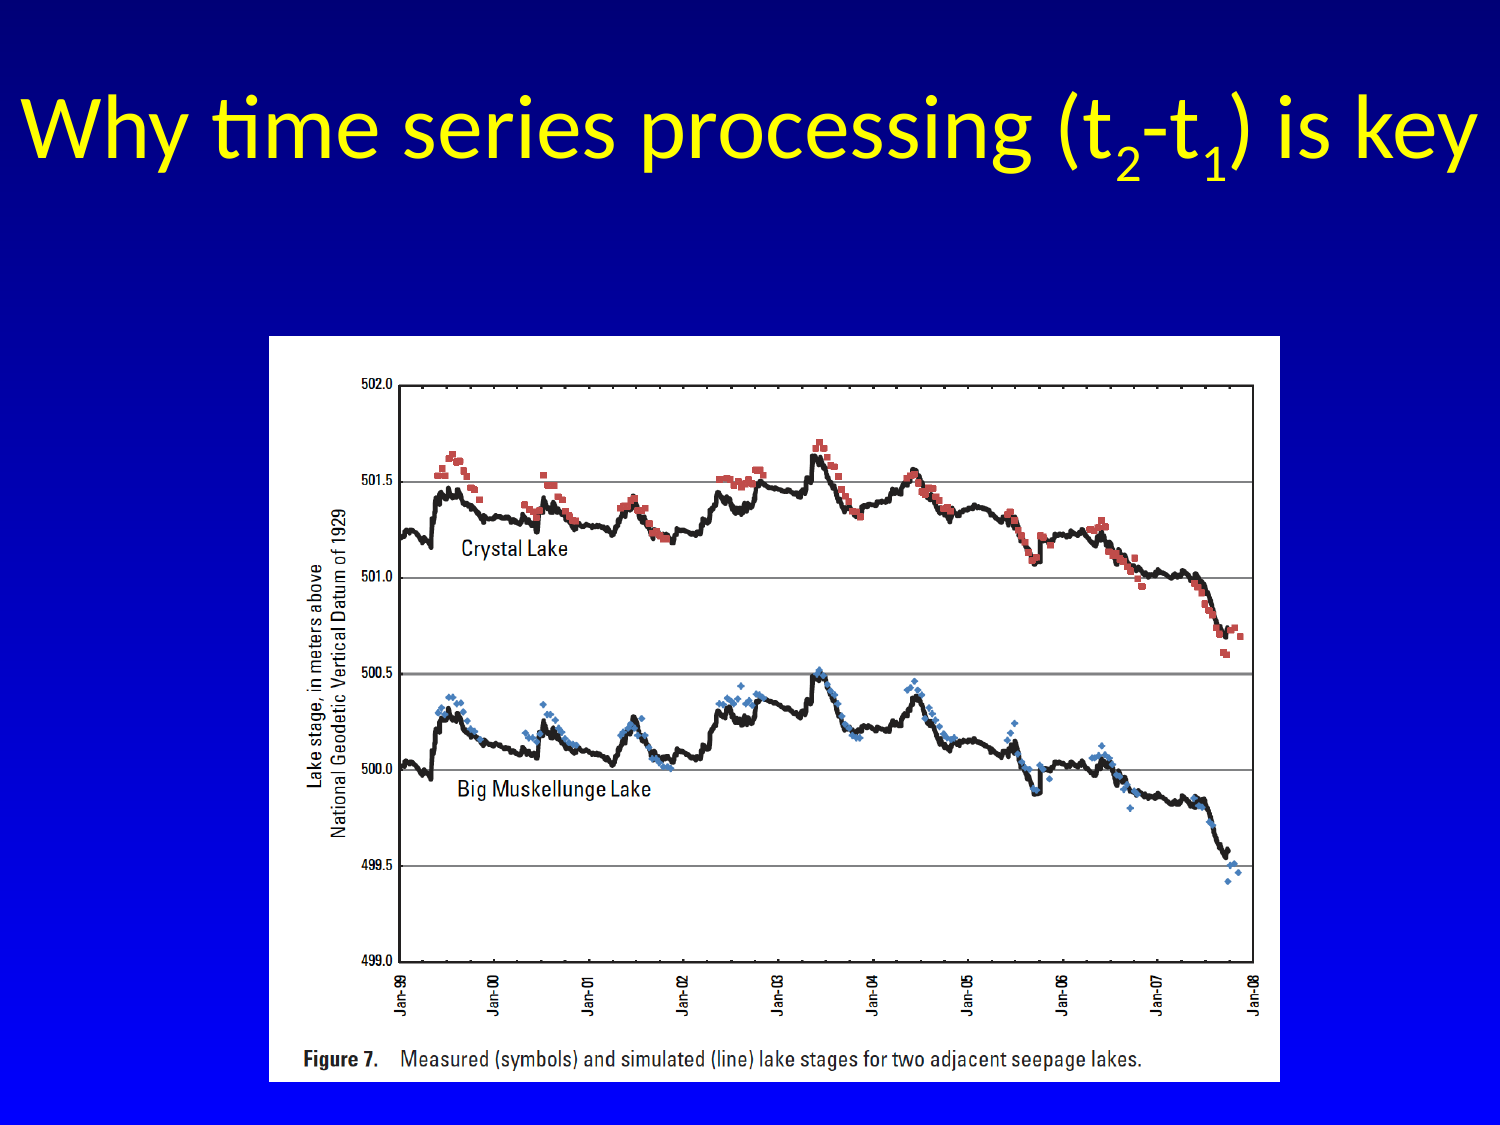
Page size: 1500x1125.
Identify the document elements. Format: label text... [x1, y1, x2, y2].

title Why time series processing (t2-t1) is key [0, 90, 1500, 279]
picture [269, 335, 1280, 1082]
